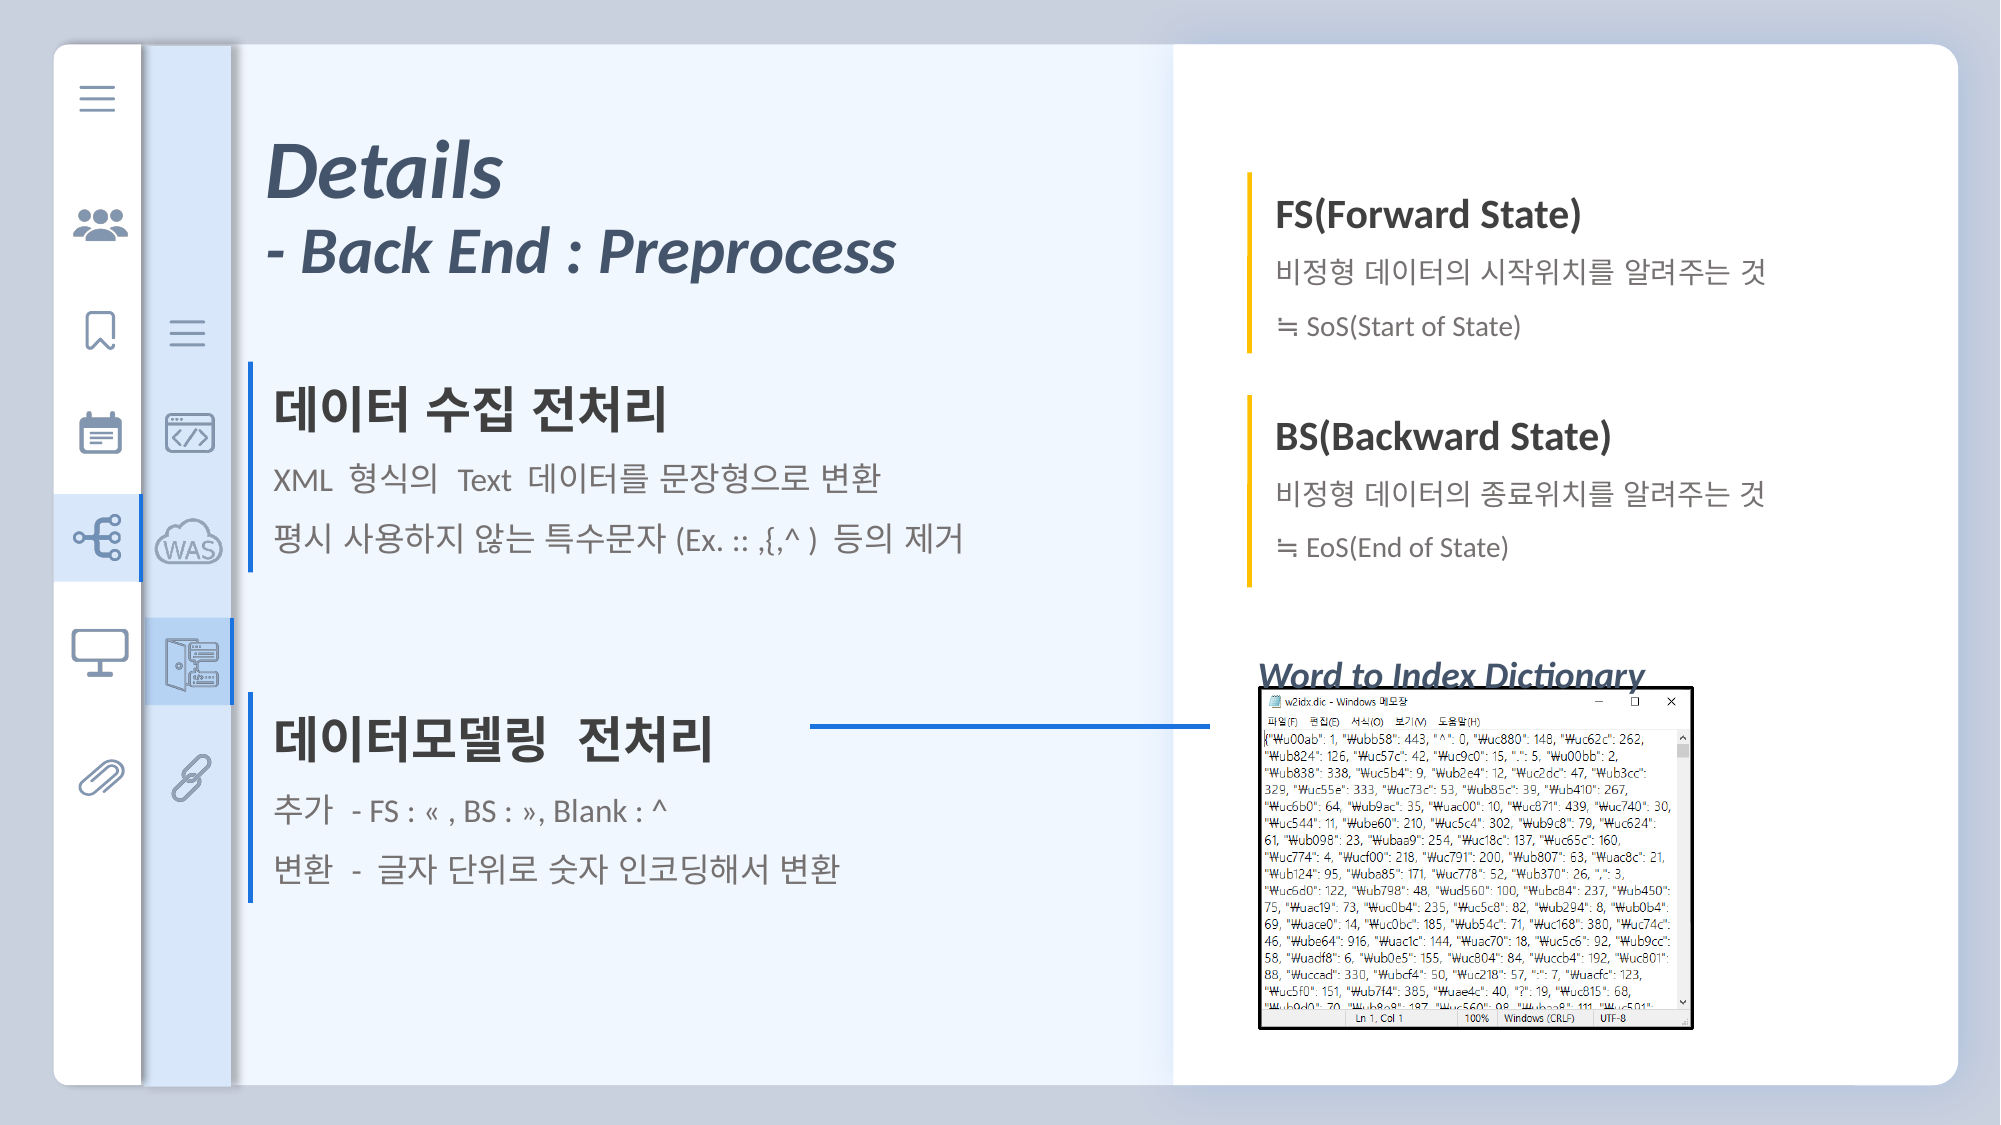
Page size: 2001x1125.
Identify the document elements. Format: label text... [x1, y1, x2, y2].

text_box Details [250, 58, 1163, 159]
picture [163, 411, 217, 454]
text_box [1242, 620, 1715, 1027]
text_box [244, 43, 1171, 1087]
text_box - Back End : Preprocess [250, 159, 1159, 295]
table_header [151, 618, 230, 705]
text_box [1249, 154, 1928, 364]
text_box [150, 45, 232, 618]
picture [164, 637, 220, 693]
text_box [169, 320, 206, 347]
text_box [1172, 43, 1960, 1087]
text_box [1249, 376, 1902, 599]
picture [167, 754, 216, 802]
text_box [250, 340, 1040, 585]
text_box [250, 671, 960, 915]
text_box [53, 44, 141, 1086]
text_box [146, 705, 232, 1088]
picture [150, 512, 226, 569]
